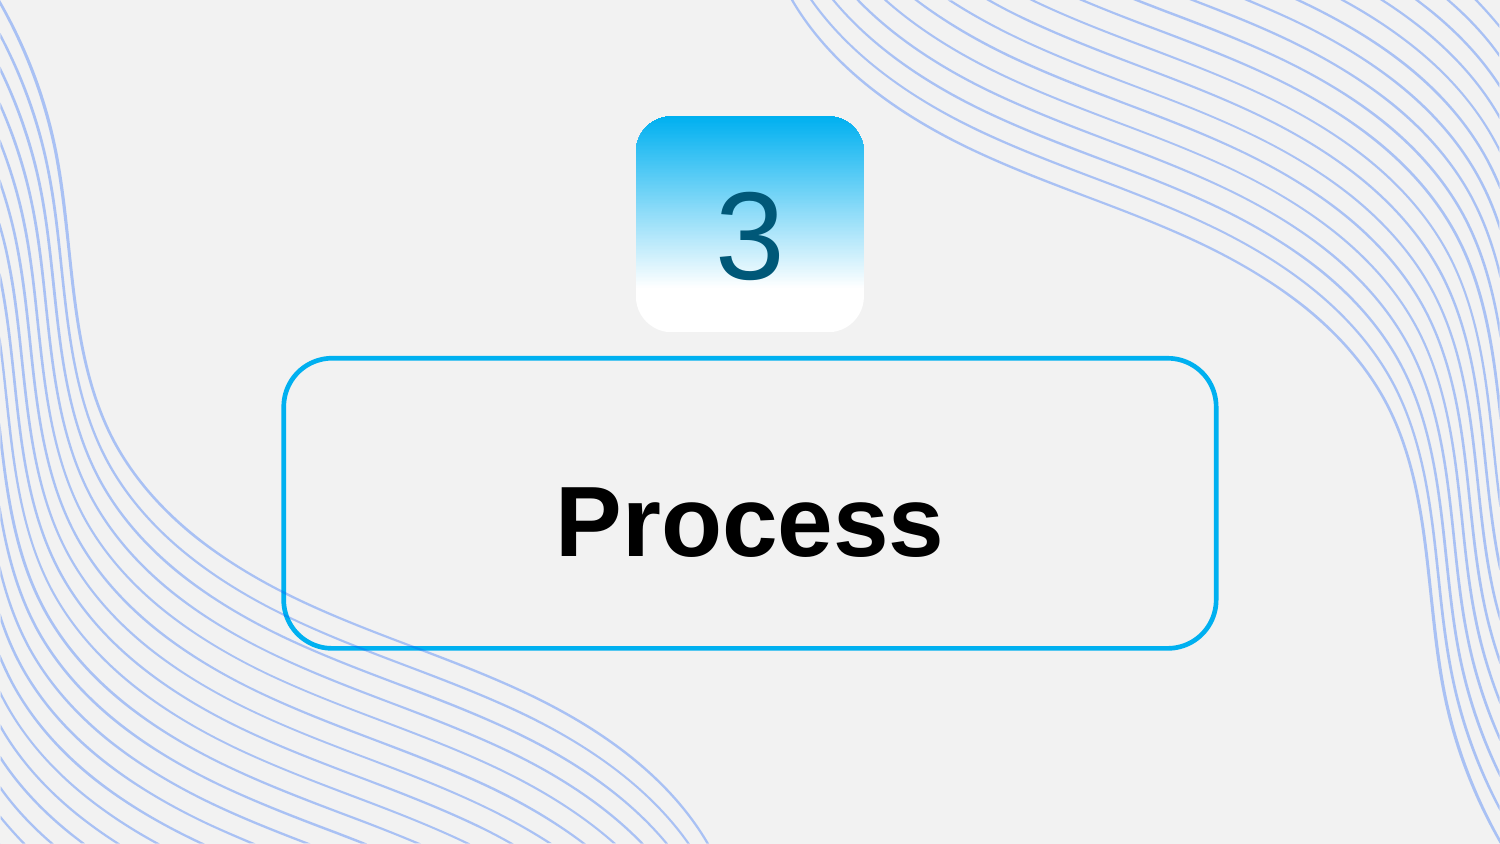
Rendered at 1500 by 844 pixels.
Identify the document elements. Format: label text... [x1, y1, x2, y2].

title 3 [657, 139, 843, 314]
title Process [351, 440, 1149, 579]
